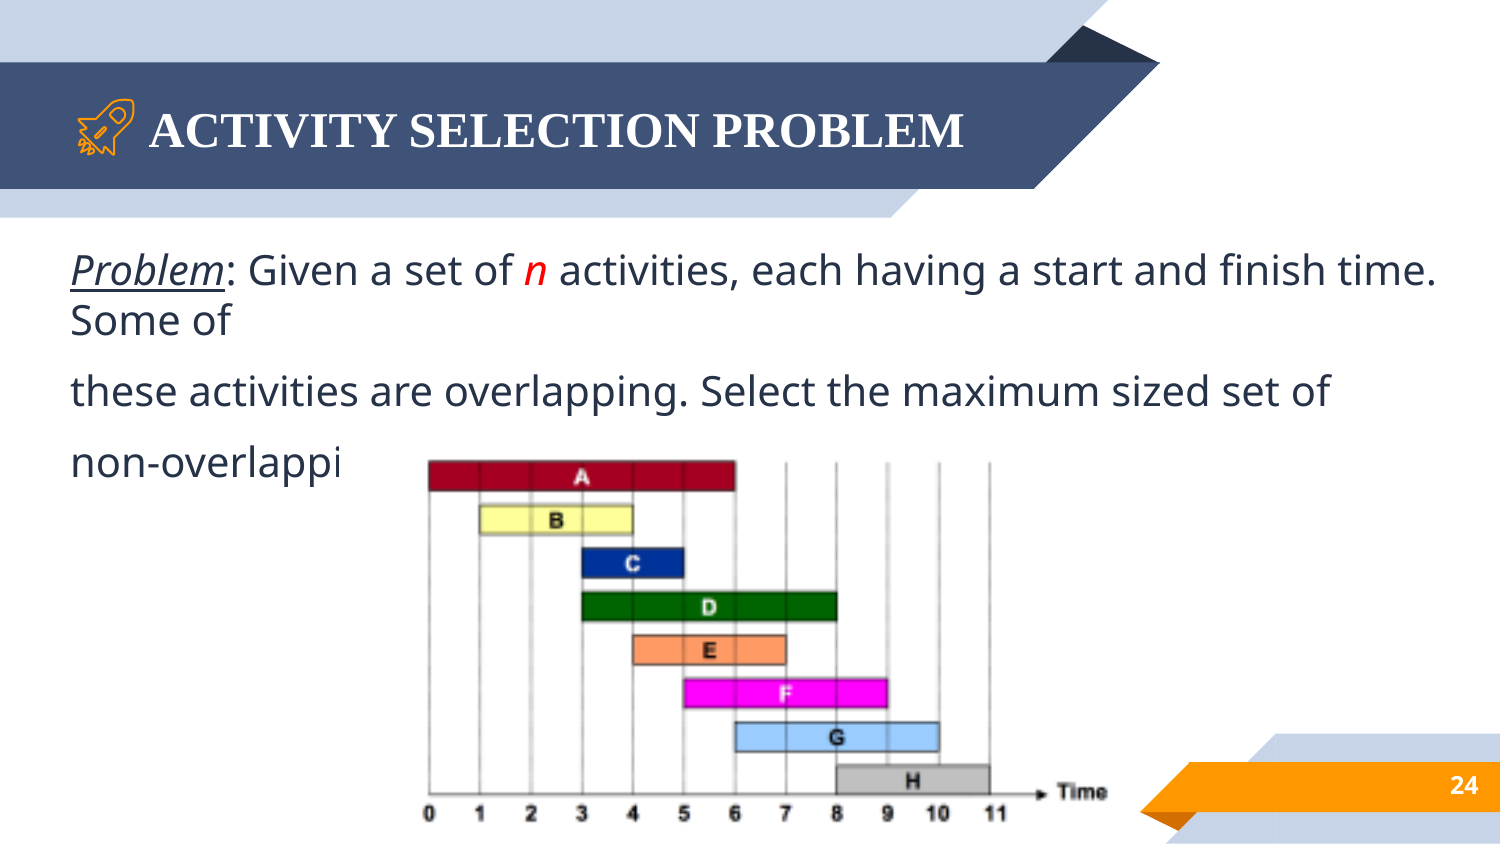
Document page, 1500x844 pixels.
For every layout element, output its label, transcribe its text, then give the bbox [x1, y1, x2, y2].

picture [339, 444, 1132, 834]
slide_number 24 [1249, 760, 1494, 813]
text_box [78, 99, 134, 155]
text_box Problem: Given a set of n activities, each having a start and finish time. Some of these activities are overlapping. Select the maximum sized set of non-overlapping activities. [55, 236, 1496, 493]
title ACTIVITY SELECTION PROBLEM [133, 64, 997, 190]
